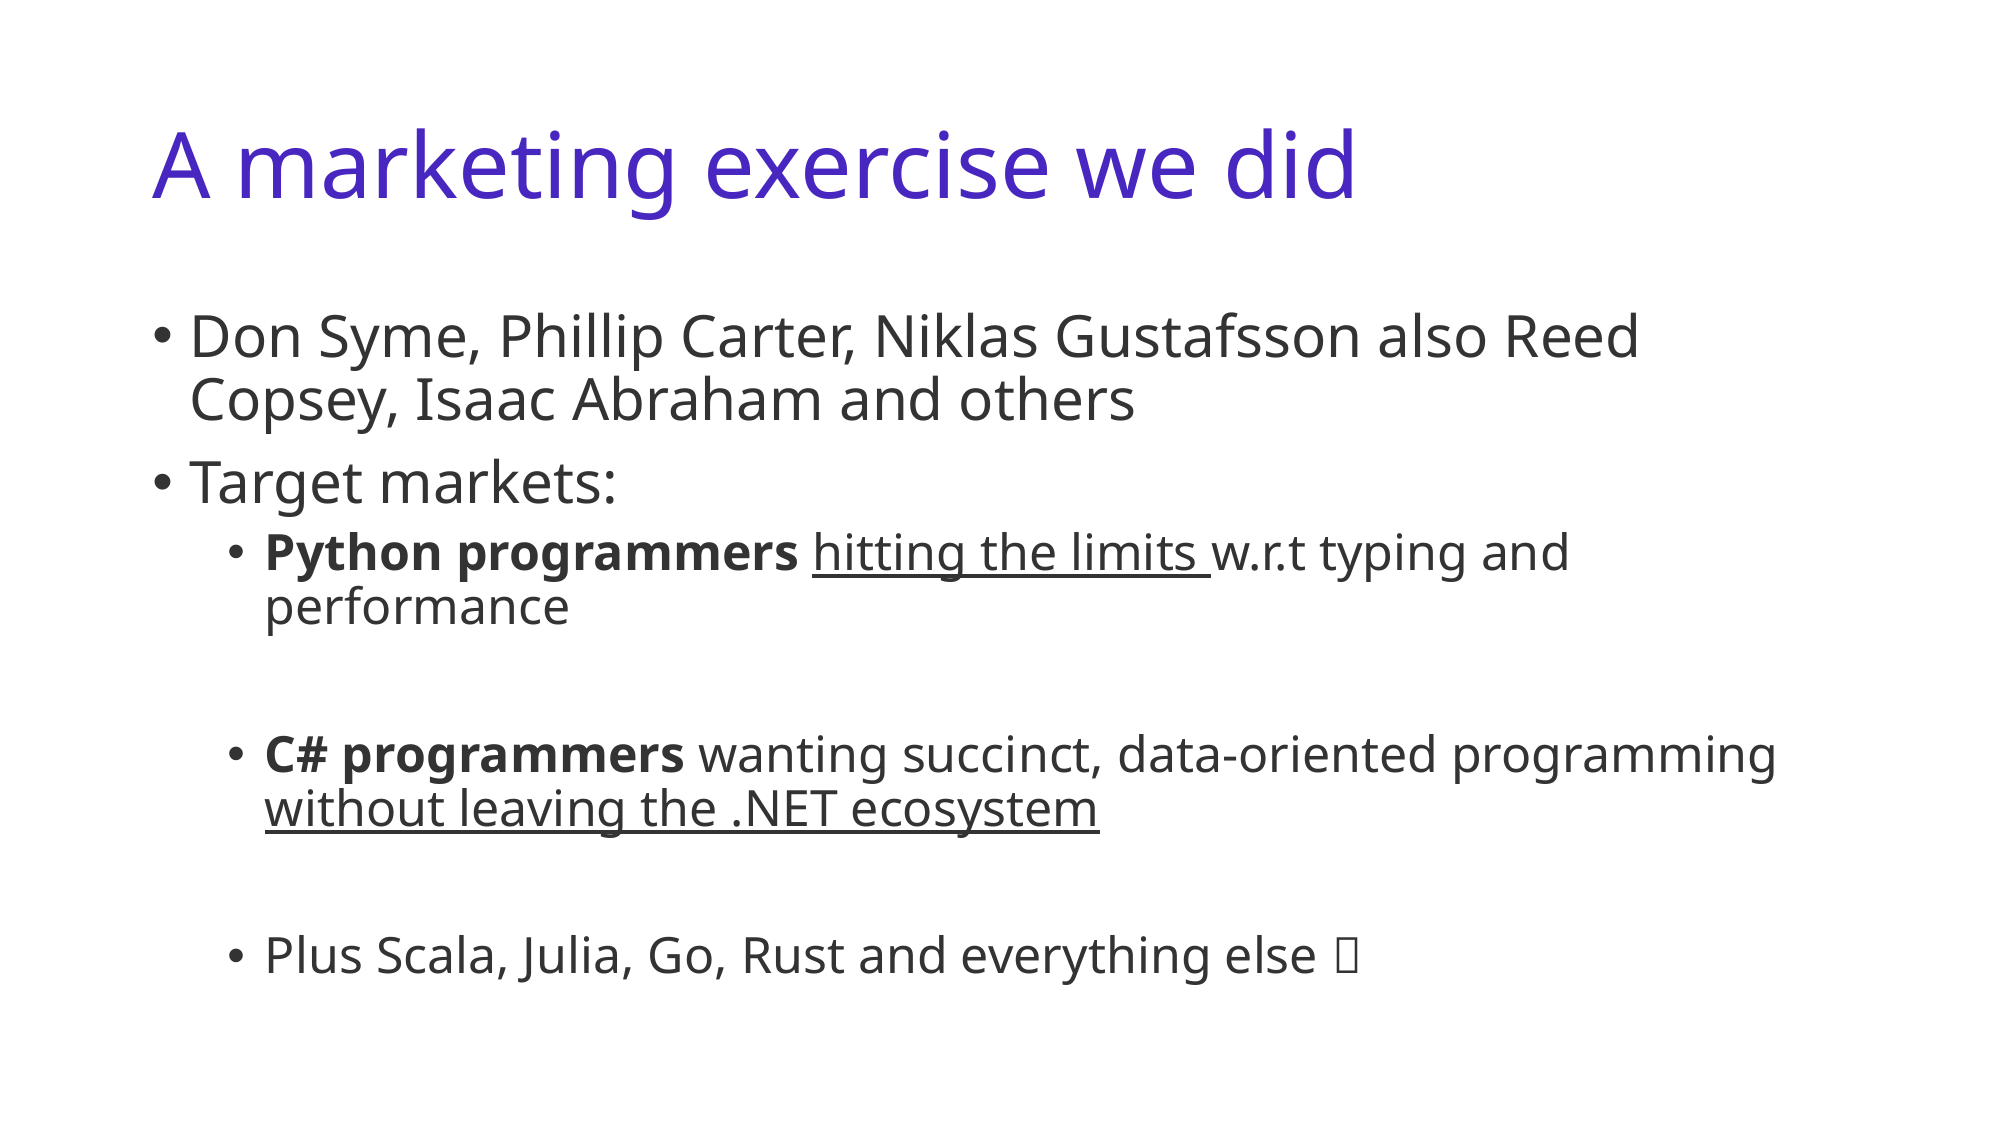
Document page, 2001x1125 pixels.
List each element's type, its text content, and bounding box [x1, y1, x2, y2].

list Don Syme, Phillip Carter, Niklas Gustafsson also Reed Copsey, Isaac Abraham and others Target markets: Python programmers hitting the limits w.r.t typing and performance C# programmers wanting succinct, data-oriented programming without leaving the .NET ecosystem Plus Scala, Julia, Go, Rust and everything else  [137, 299, 1863, 1014]
title A marketing exercise we did [137, 59, 1863, 278]
